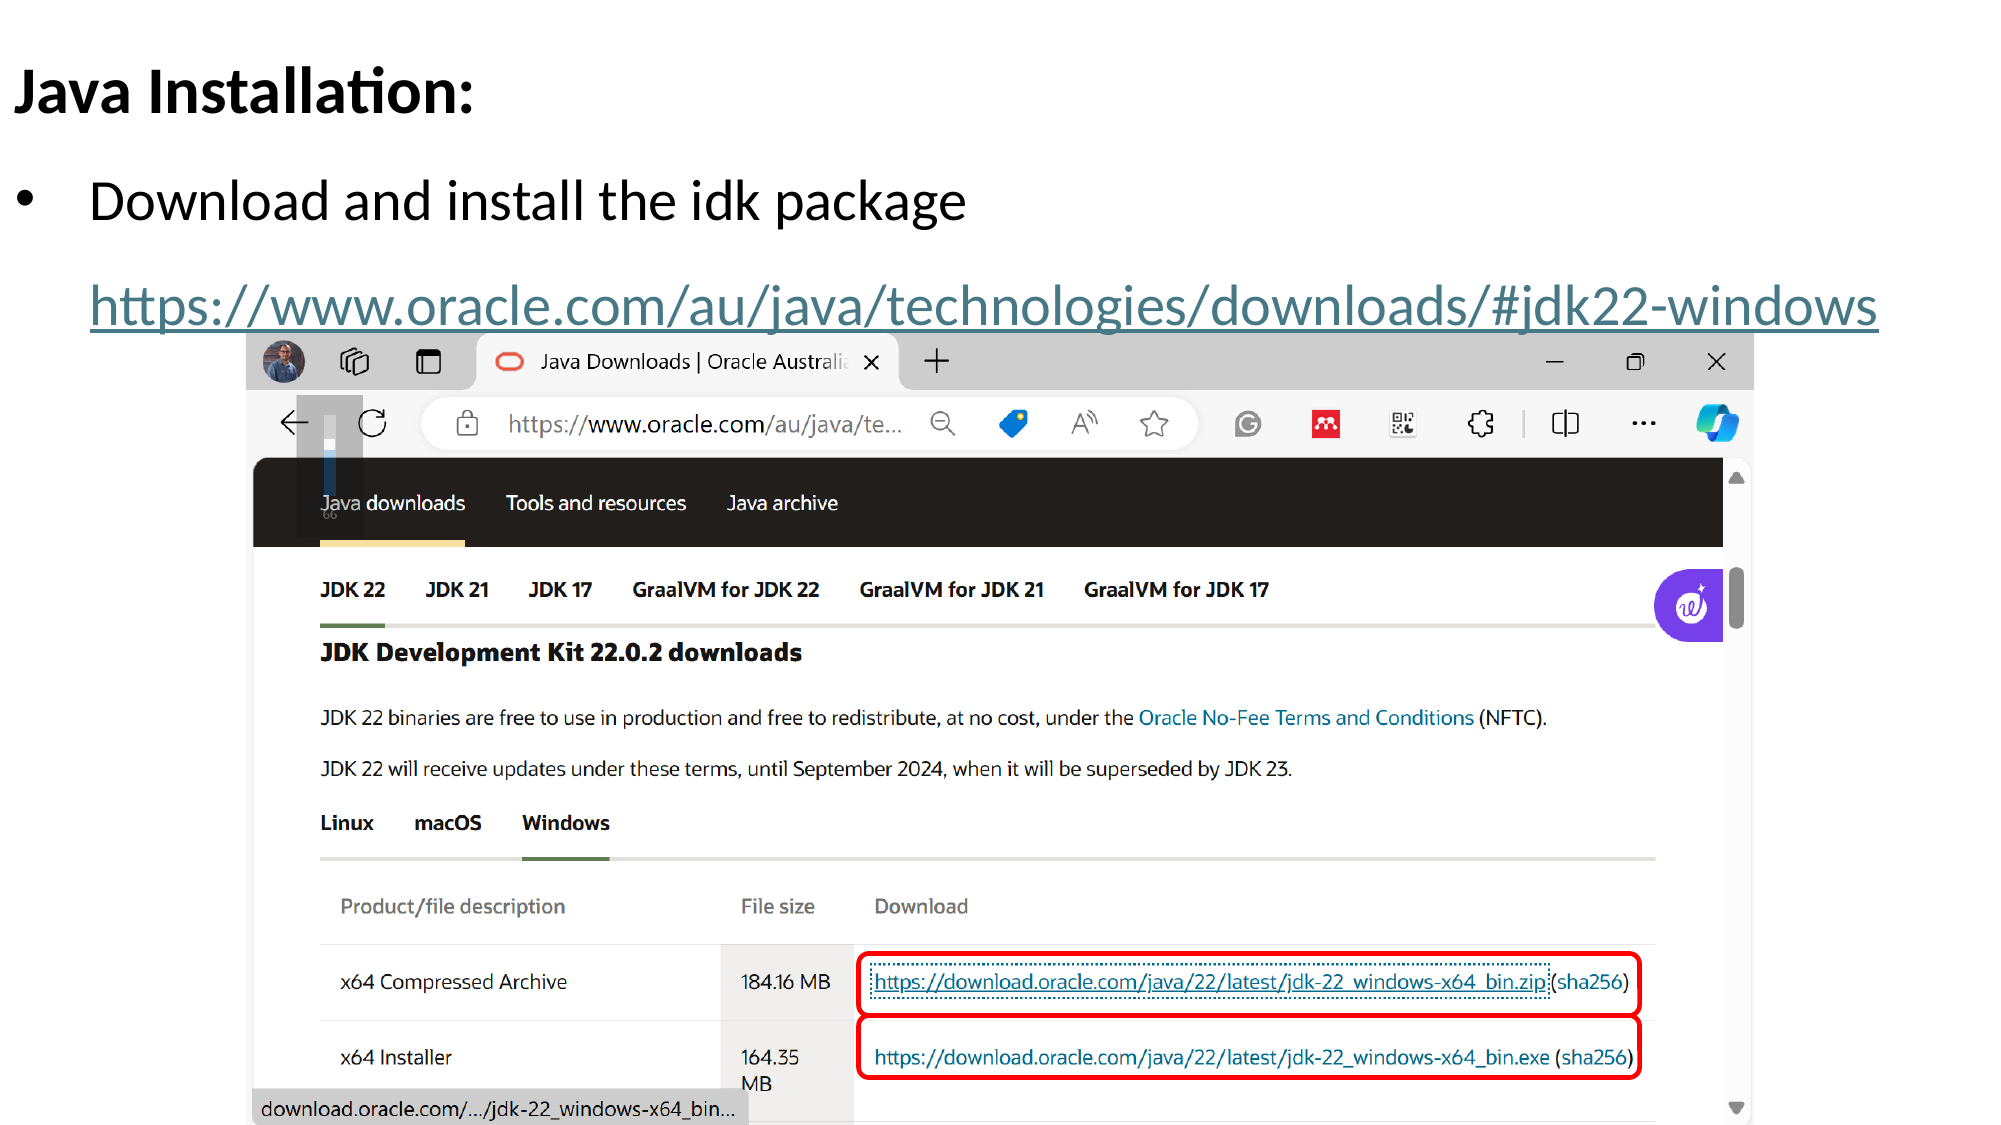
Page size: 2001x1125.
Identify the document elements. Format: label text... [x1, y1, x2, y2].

picture [245, 332, 1755, 1125]
text_box Java Installation: Download and install the idk package https://www.oracle.com/au/java/technologies/downloads/#jdk22-windows [0, 0, 2000, 345]
